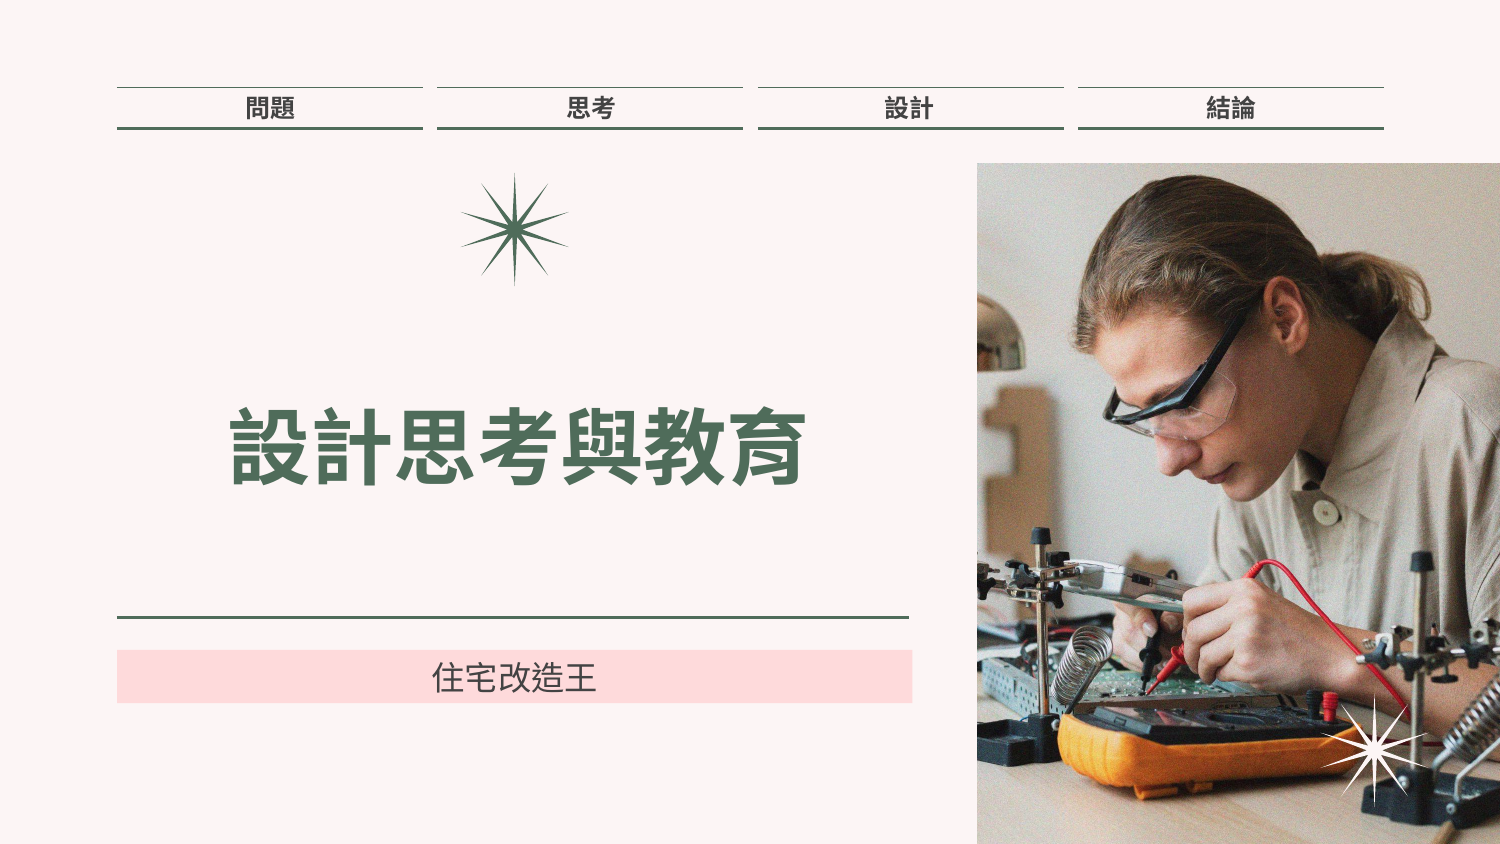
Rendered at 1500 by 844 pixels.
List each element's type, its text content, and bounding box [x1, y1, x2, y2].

subtitle 住宅改造王 [117, 649, 913, 704]
title 結論 [1078, 88, 1385, 127]
title 思考 [438, 92, 745, 127]
title 問題 [117, 93, 424, 127]
title 設計 [756, 92, 1063, 127]
picture [976, 163, 1500, 844]
text_box [460, 172, 569, 287]
title 設計思考與教育 [99, 291, 939, 612]
